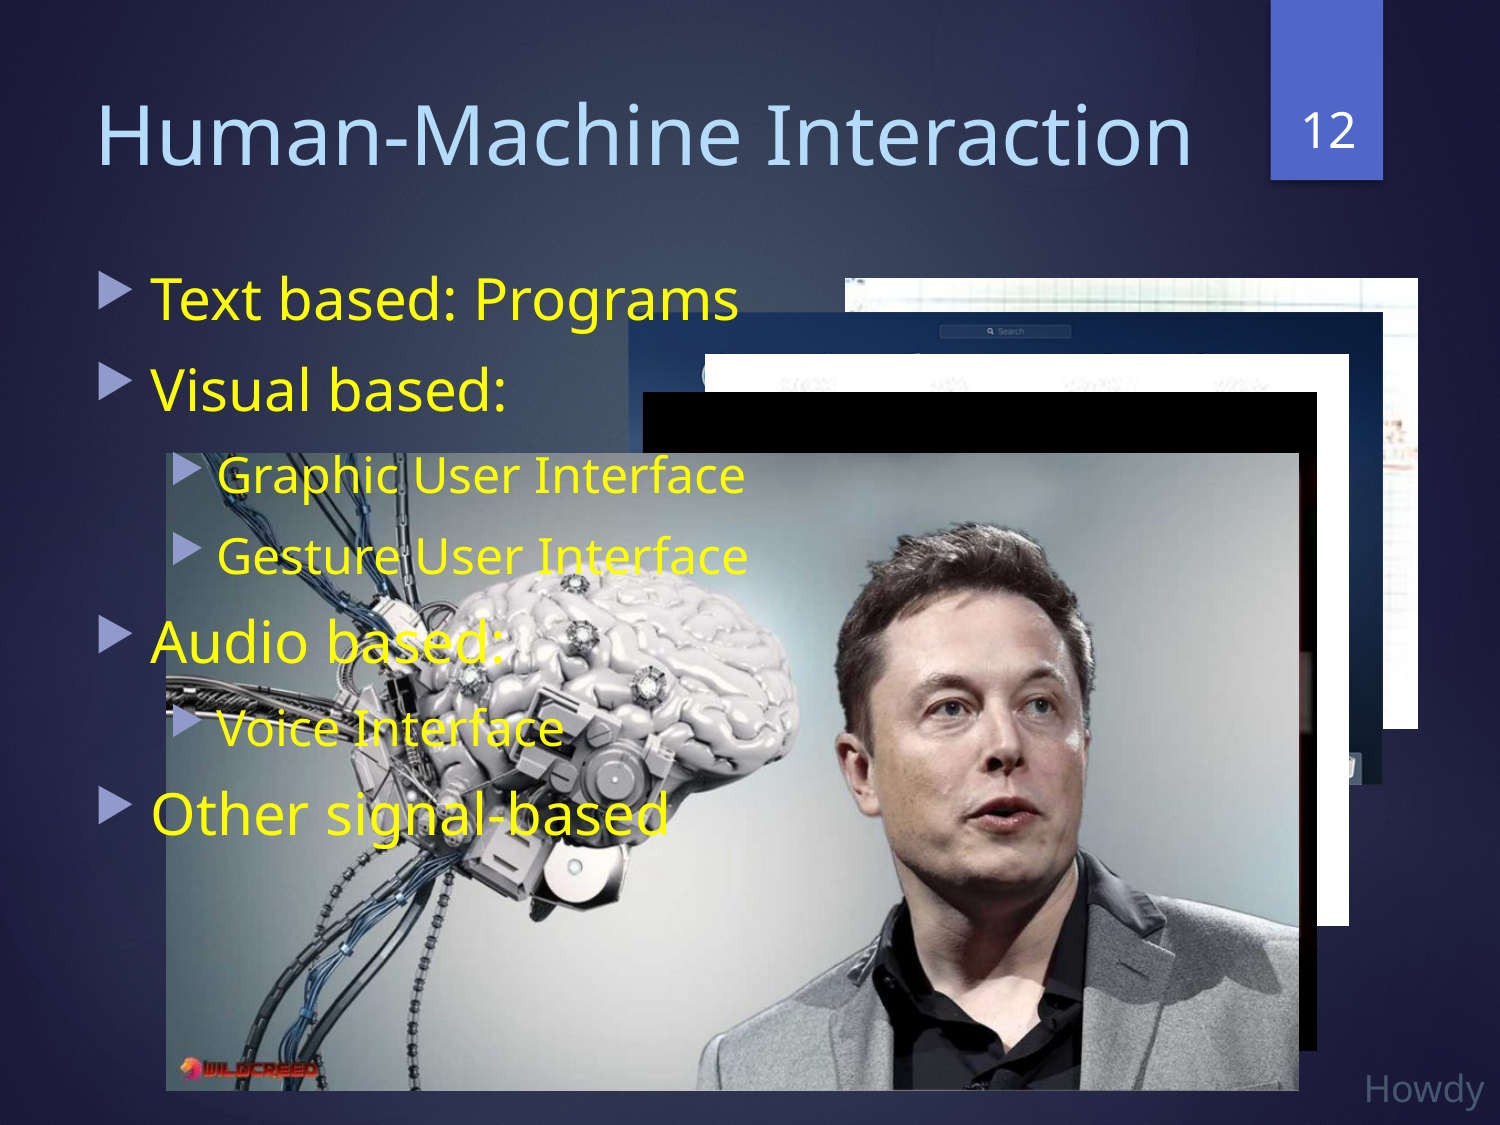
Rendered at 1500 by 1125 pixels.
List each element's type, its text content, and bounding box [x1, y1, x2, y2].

picture [166, 278, 1418, 1091]
slide_number 12 [1277, 48, 1381, 175]
title Human-Machine Interaction [79, 74, 1329, 225]
list Text based: Programs Visual based: Graphic User Interface Gesture User Interface Audio based: Voice Interface Other signal-based [79, 254, 1468, 1090]
